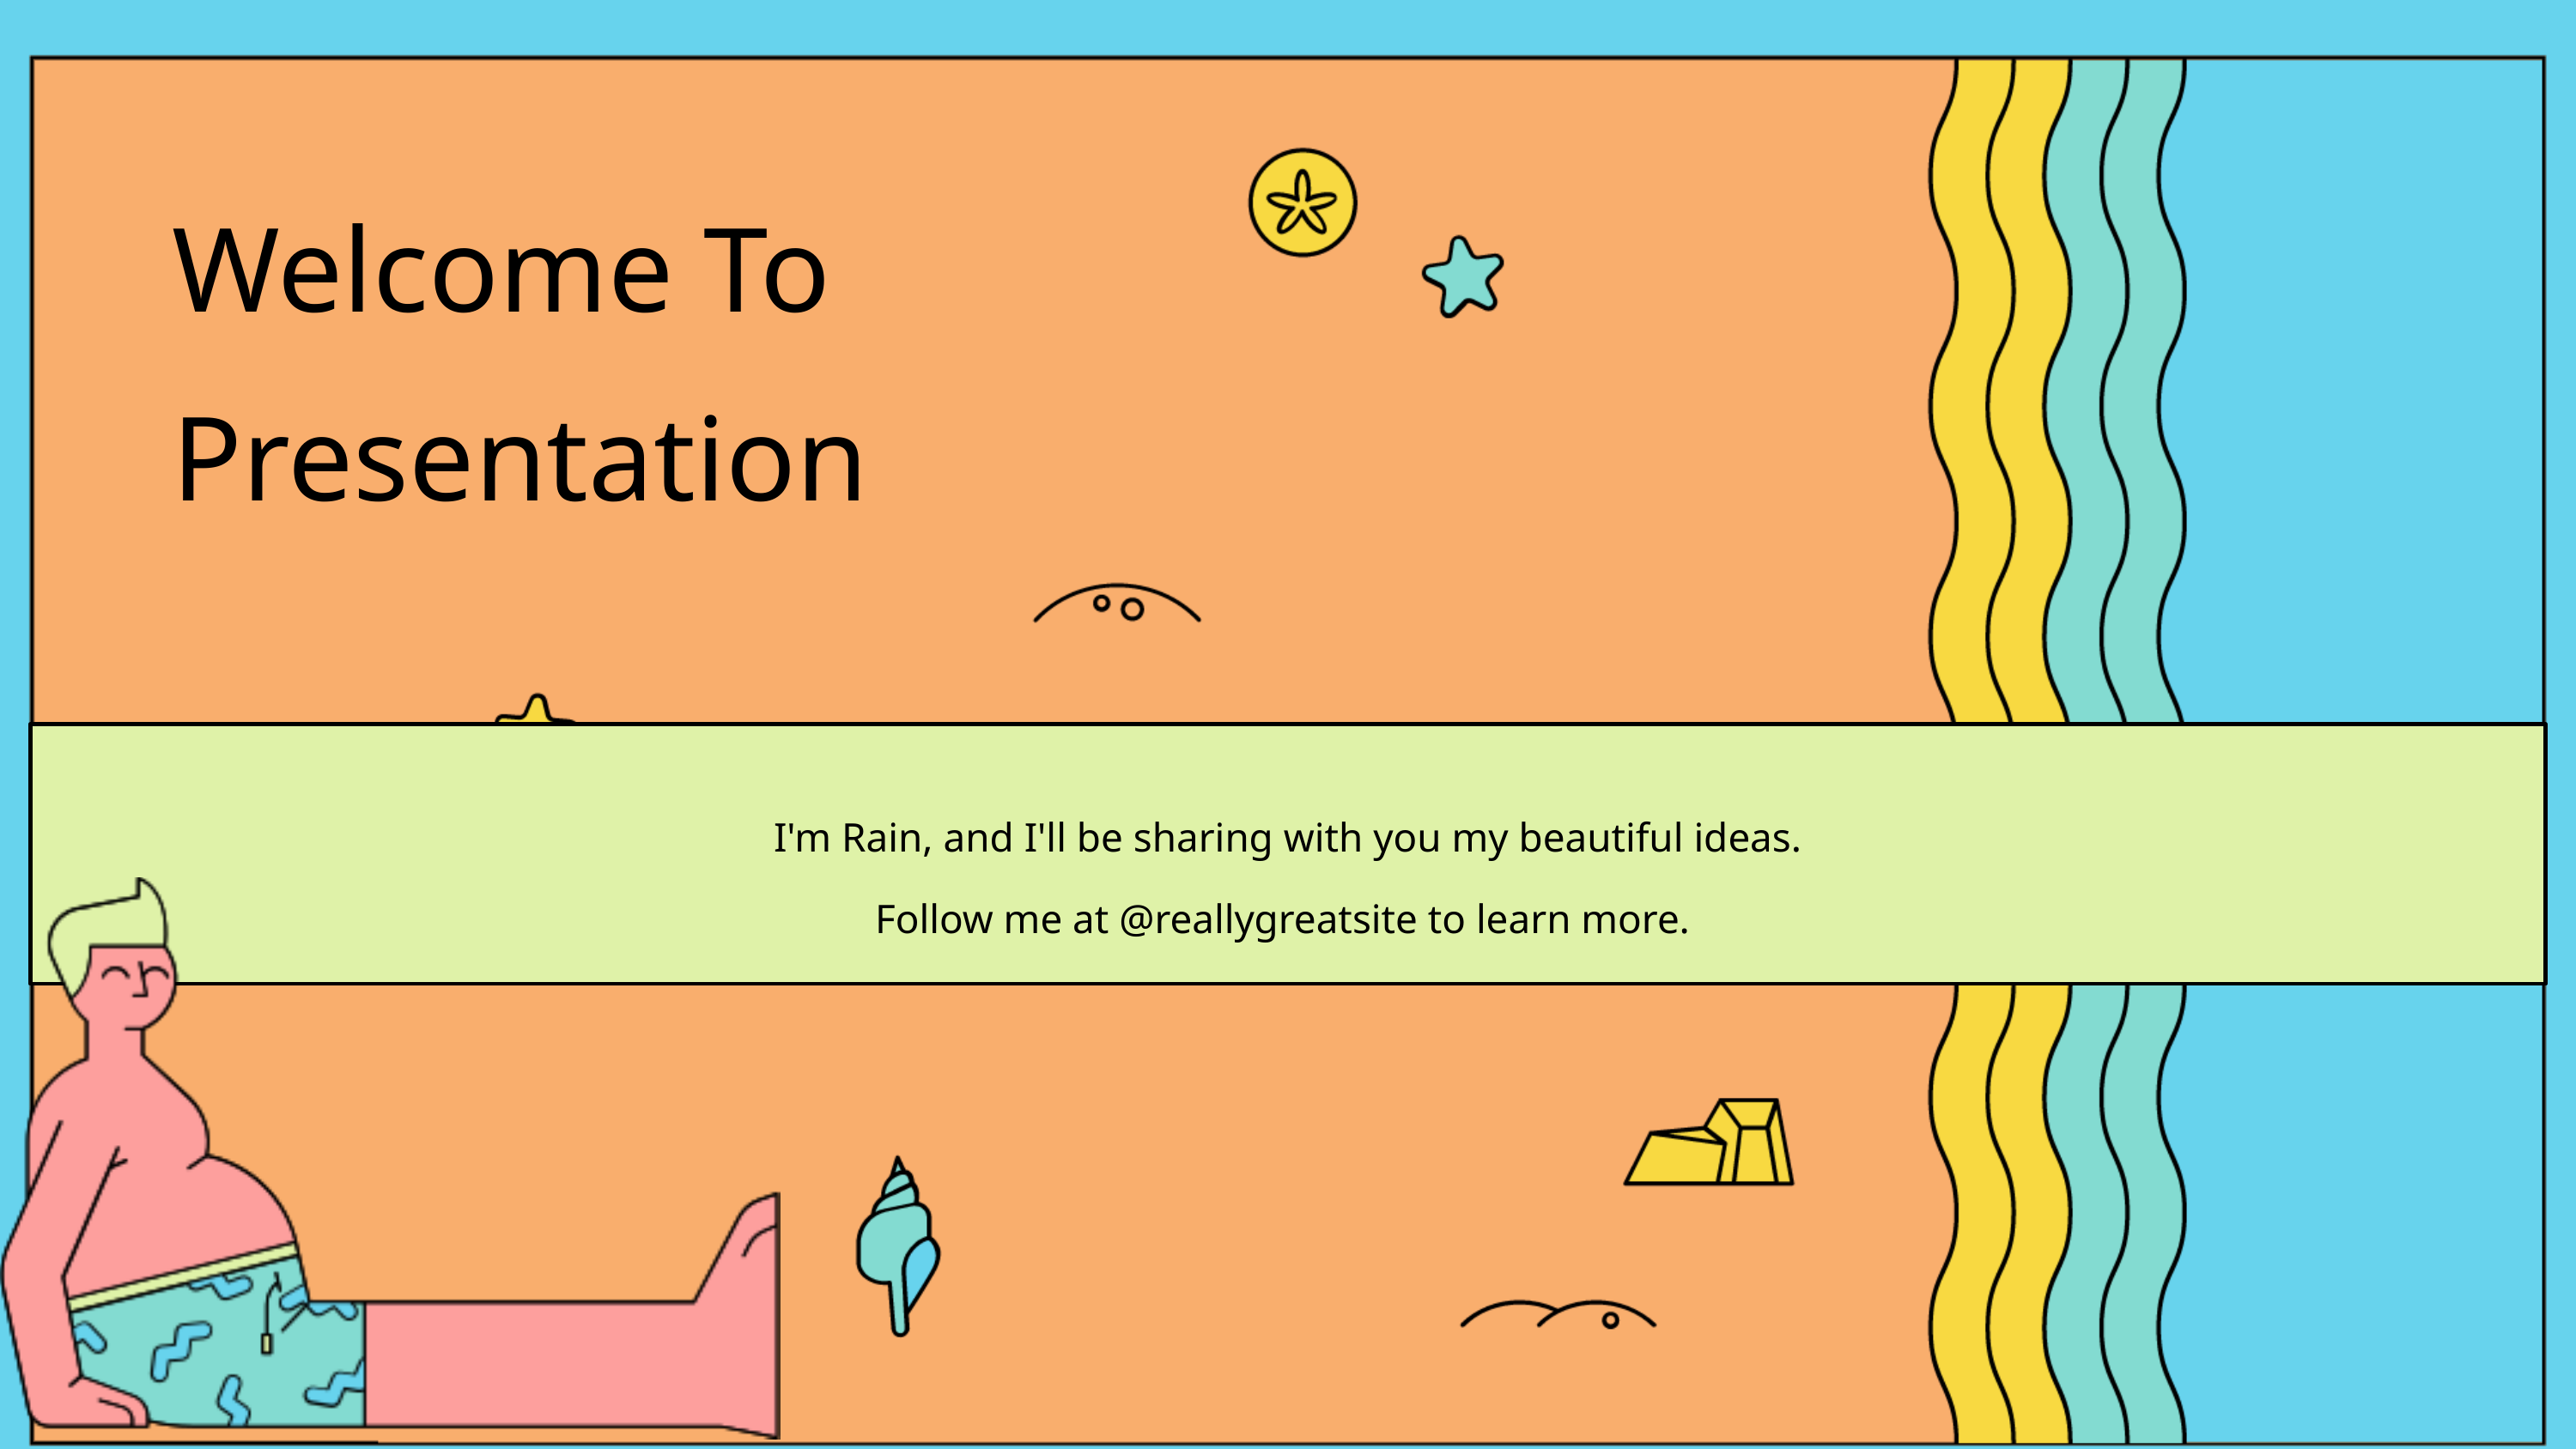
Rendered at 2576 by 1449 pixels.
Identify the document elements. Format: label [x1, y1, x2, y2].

text_box [29, 708, 2546, 1160]
picture [0, 26, 2576, 1449]
